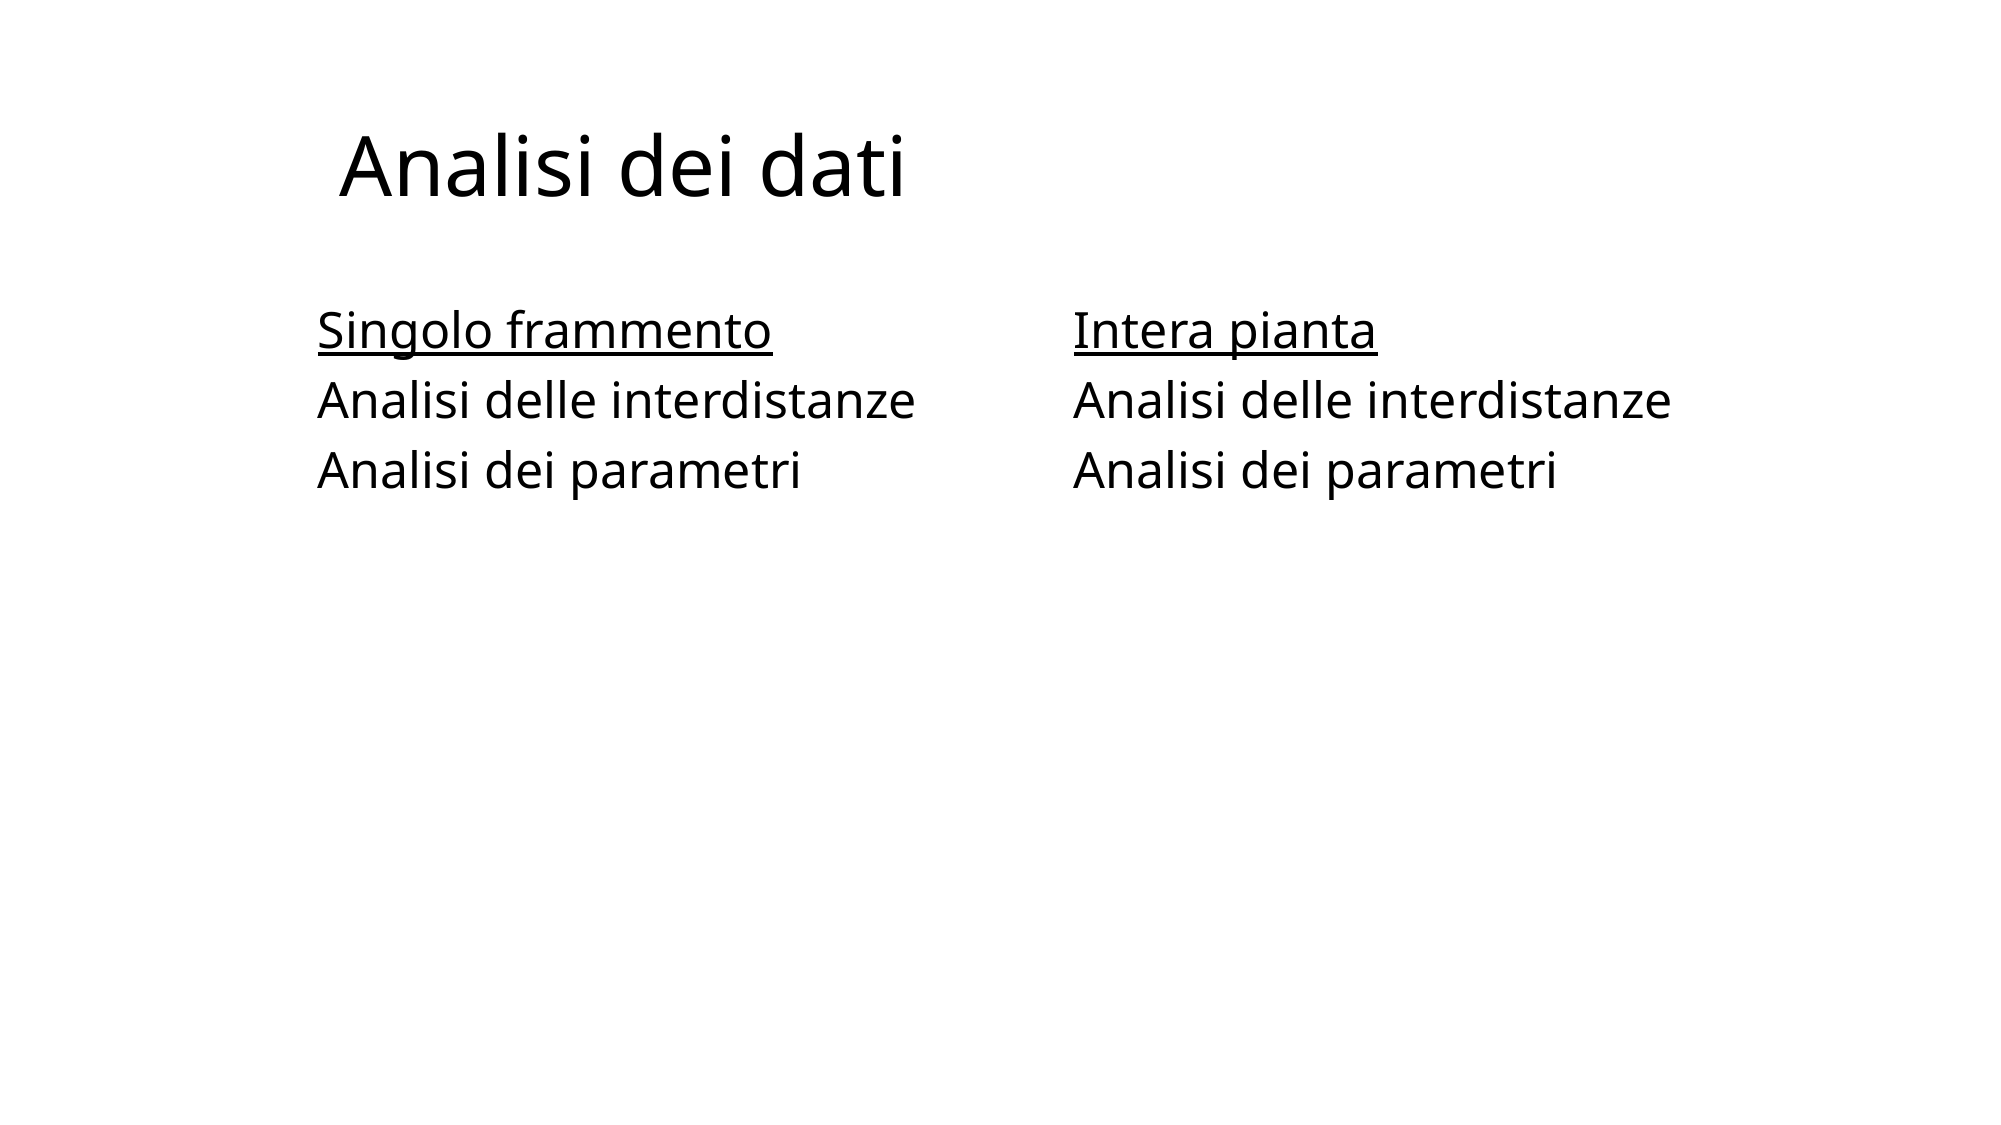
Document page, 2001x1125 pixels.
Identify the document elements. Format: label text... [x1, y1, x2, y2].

text_box Singolo frammento Analisi delle interdistanze Analisi dei parametri [303, 290, 989, 506]
text_box Intera pianta Analisi delle interdistanze Analisi dei parametri [1059, 290, 1703, 506]
title Analisi dei dati [324, 116, 1675, 223]
